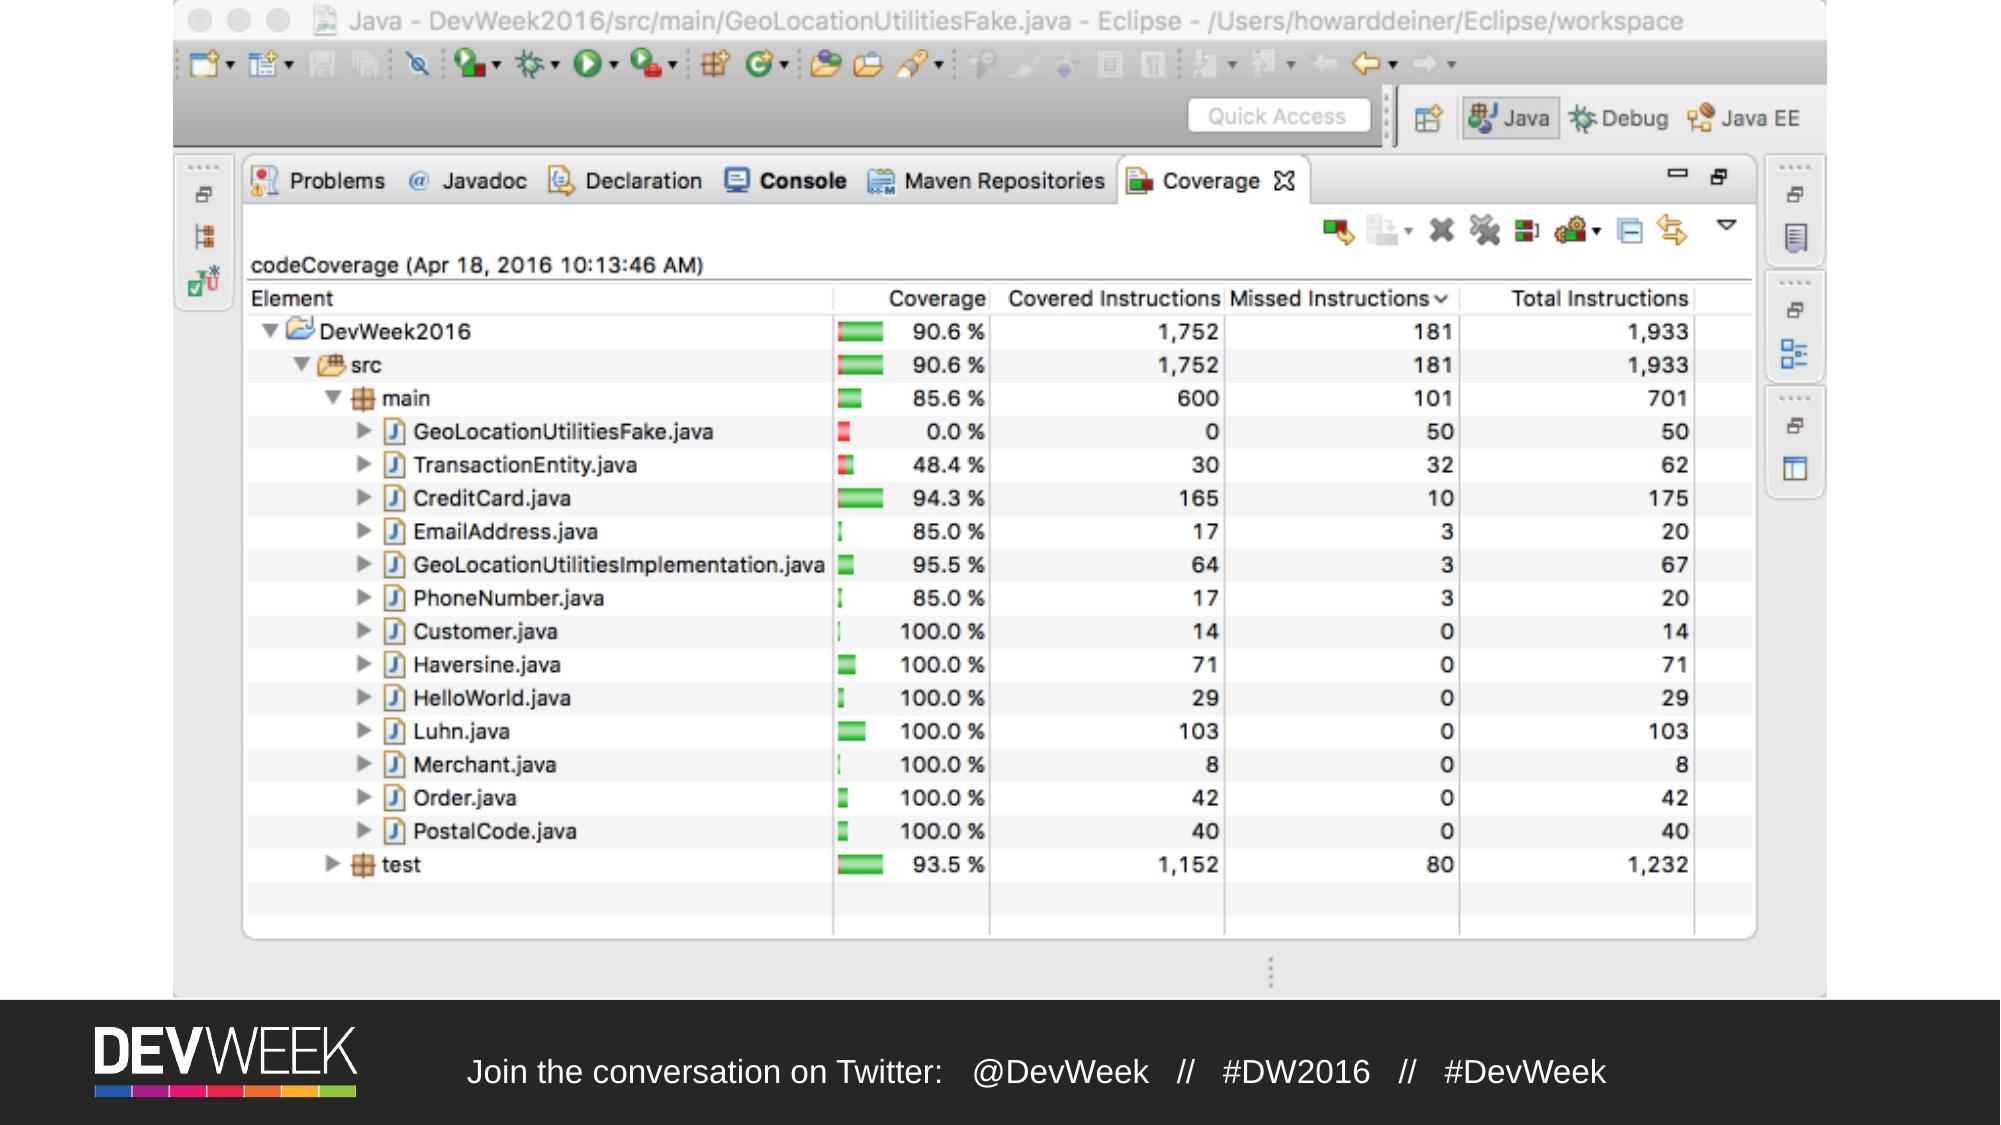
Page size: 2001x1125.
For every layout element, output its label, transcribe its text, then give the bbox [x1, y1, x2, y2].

picture [173, 0, 1827, 998]
picture [87, 1021, 365, 1104]
text_box Join the conversation on Twitter: @DevWeek // #DW2016 // #DevWeek [452, 1031, 1638, 1098]
text_box [0, 999, 2000, 1125]
